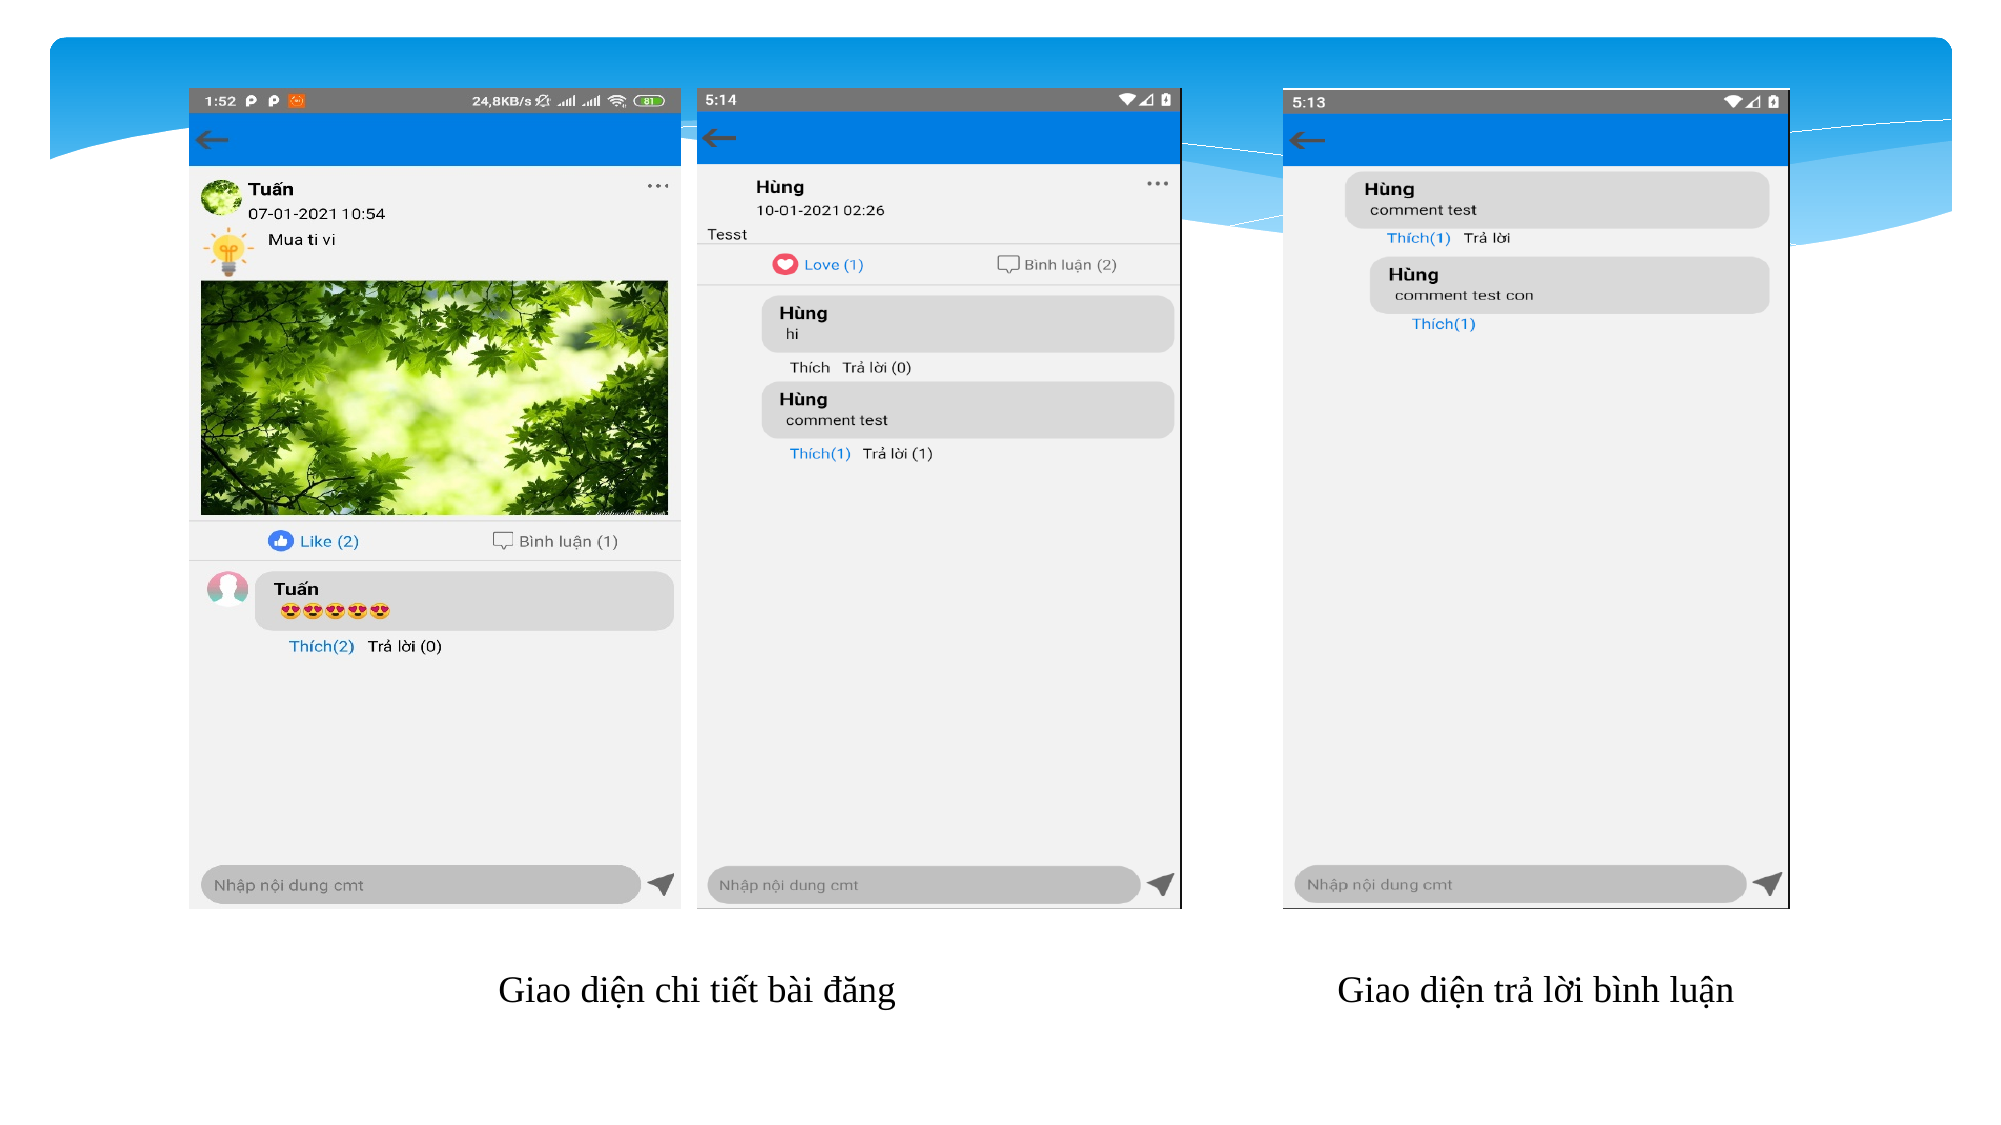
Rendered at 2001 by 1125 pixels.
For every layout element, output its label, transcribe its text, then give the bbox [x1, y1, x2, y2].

picture [1283, 88, 1791, 909]
text_box Giao diện chi tiết bài đăng [345, 957, 1050, 1017]
picture [189, 88, 682, 909]
text_box Giao diện trả lời bình luận [1283, 957, 1789, 1017]
picture [697, 88, 1182, 909]
